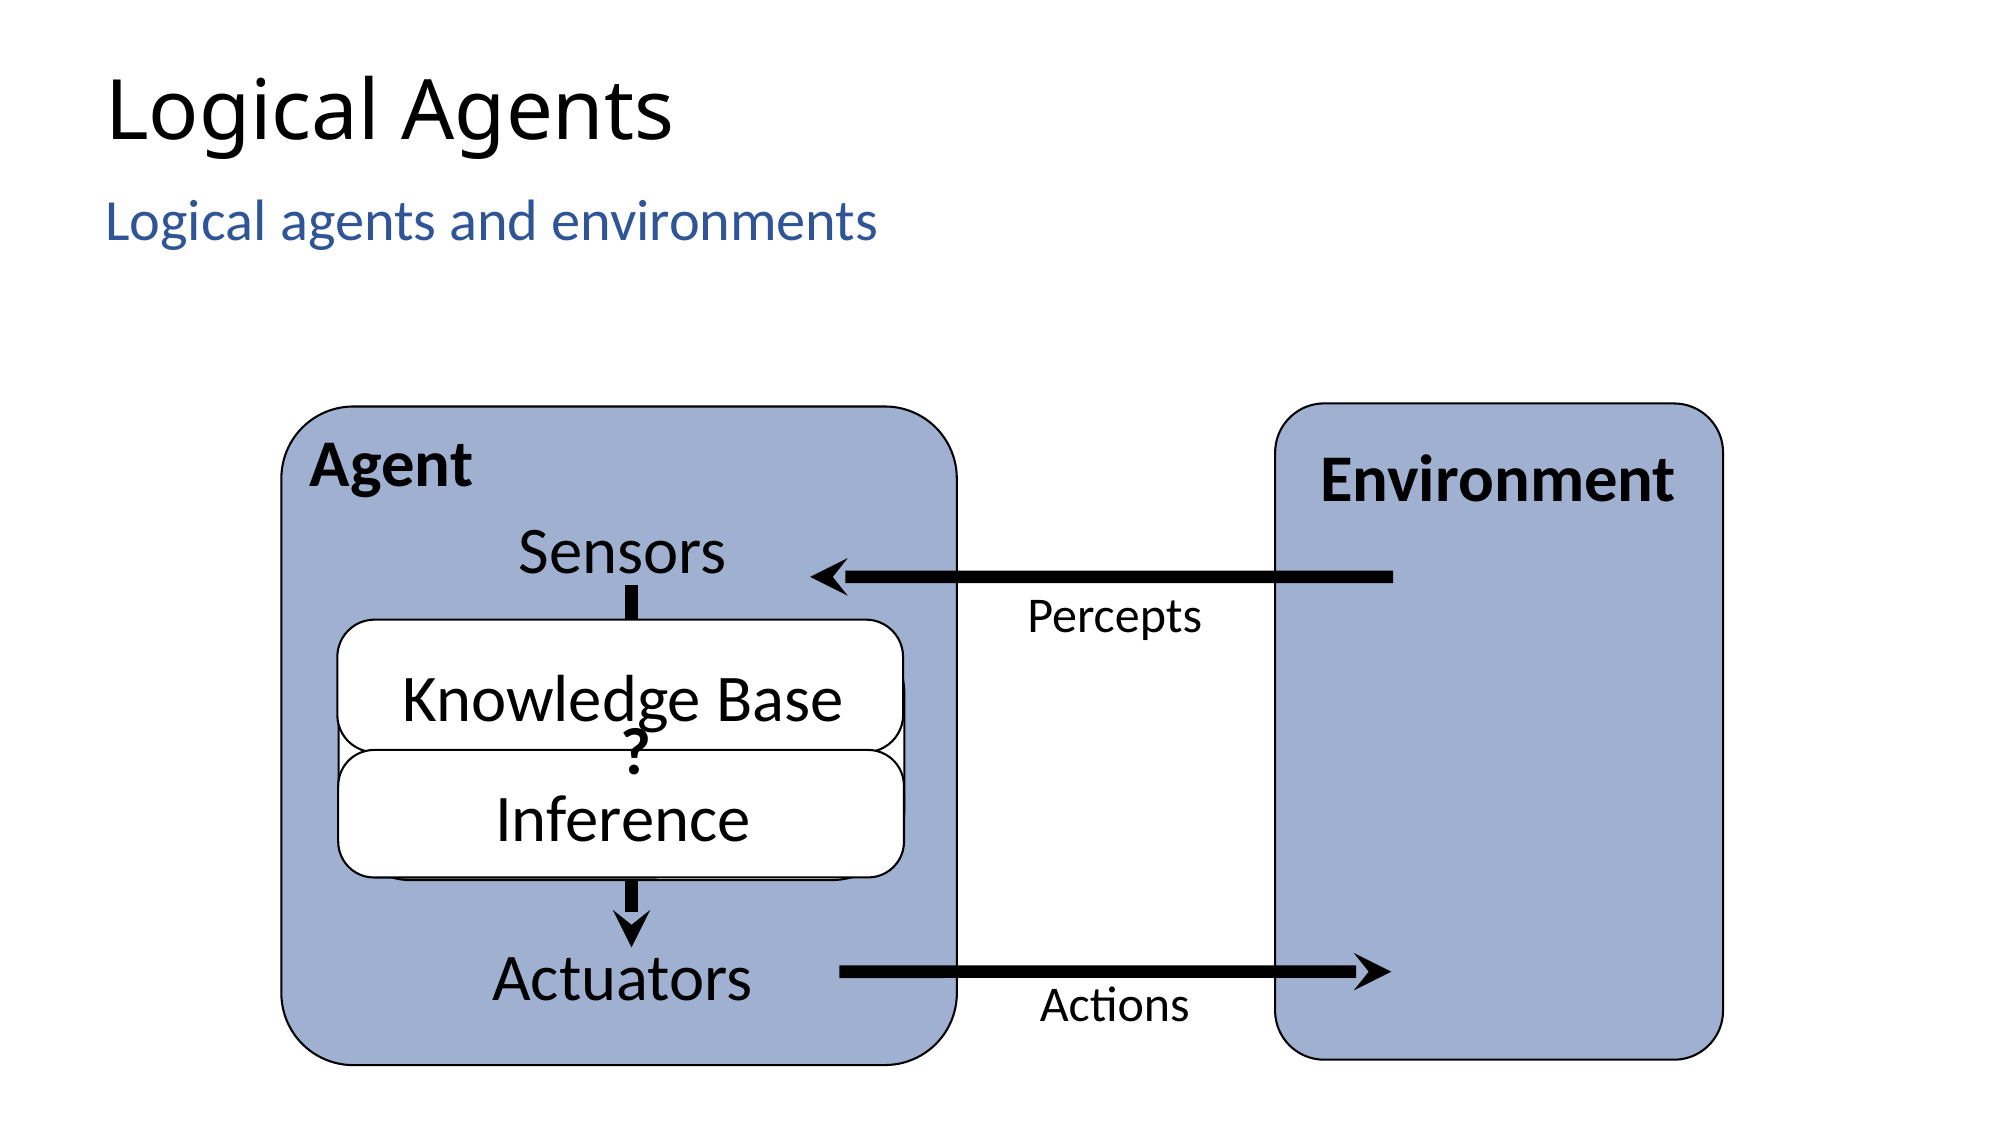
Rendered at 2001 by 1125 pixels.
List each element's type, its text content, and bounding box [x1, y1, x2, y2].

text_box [281, 403, 1753, 1125]
title Logical Agents [90, 60, 1816, 164]
list Logical agents and environments [90, 182, 1816, 518]
